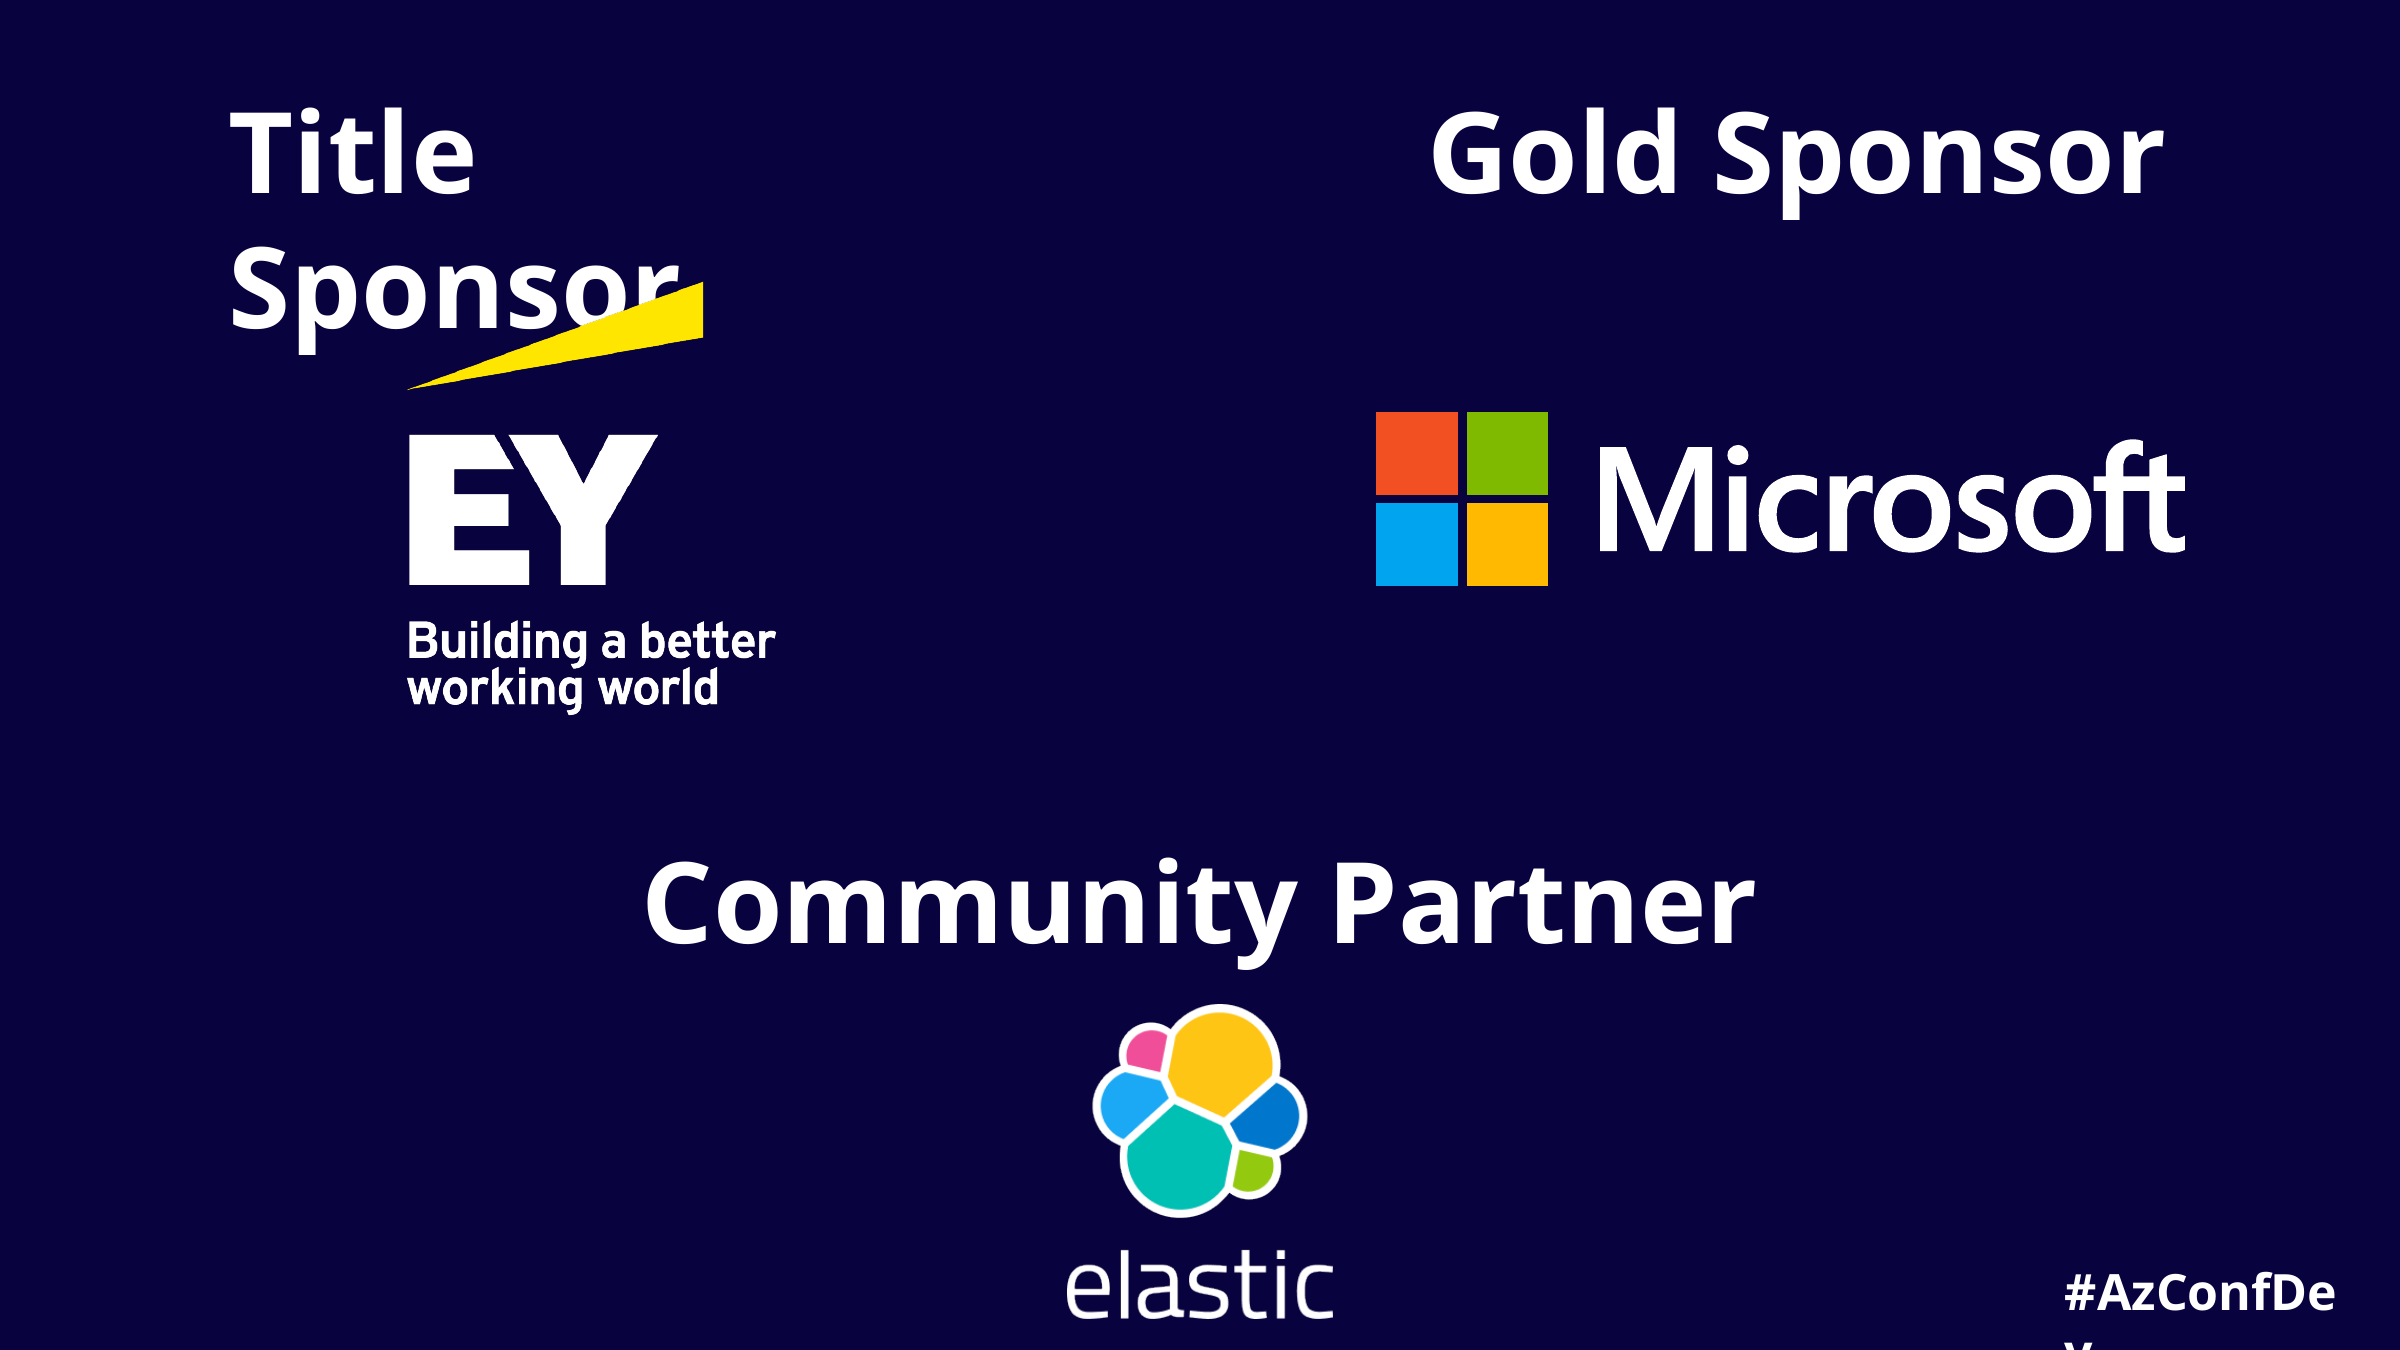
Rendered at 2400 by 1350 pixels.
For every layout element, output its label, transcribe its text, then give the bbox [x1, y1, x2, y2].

title Title Sponsor [213, 73, 950, 359]
picture [1067, 1003, 1333, 1319]
picture [1375, 411, 2186, 586]
picture [405, 281, 777, 716]
text_box Gold Sponsor [1412, 73, 2182, 224]
text_box Community Partner [626, 823, 1774, 974]
